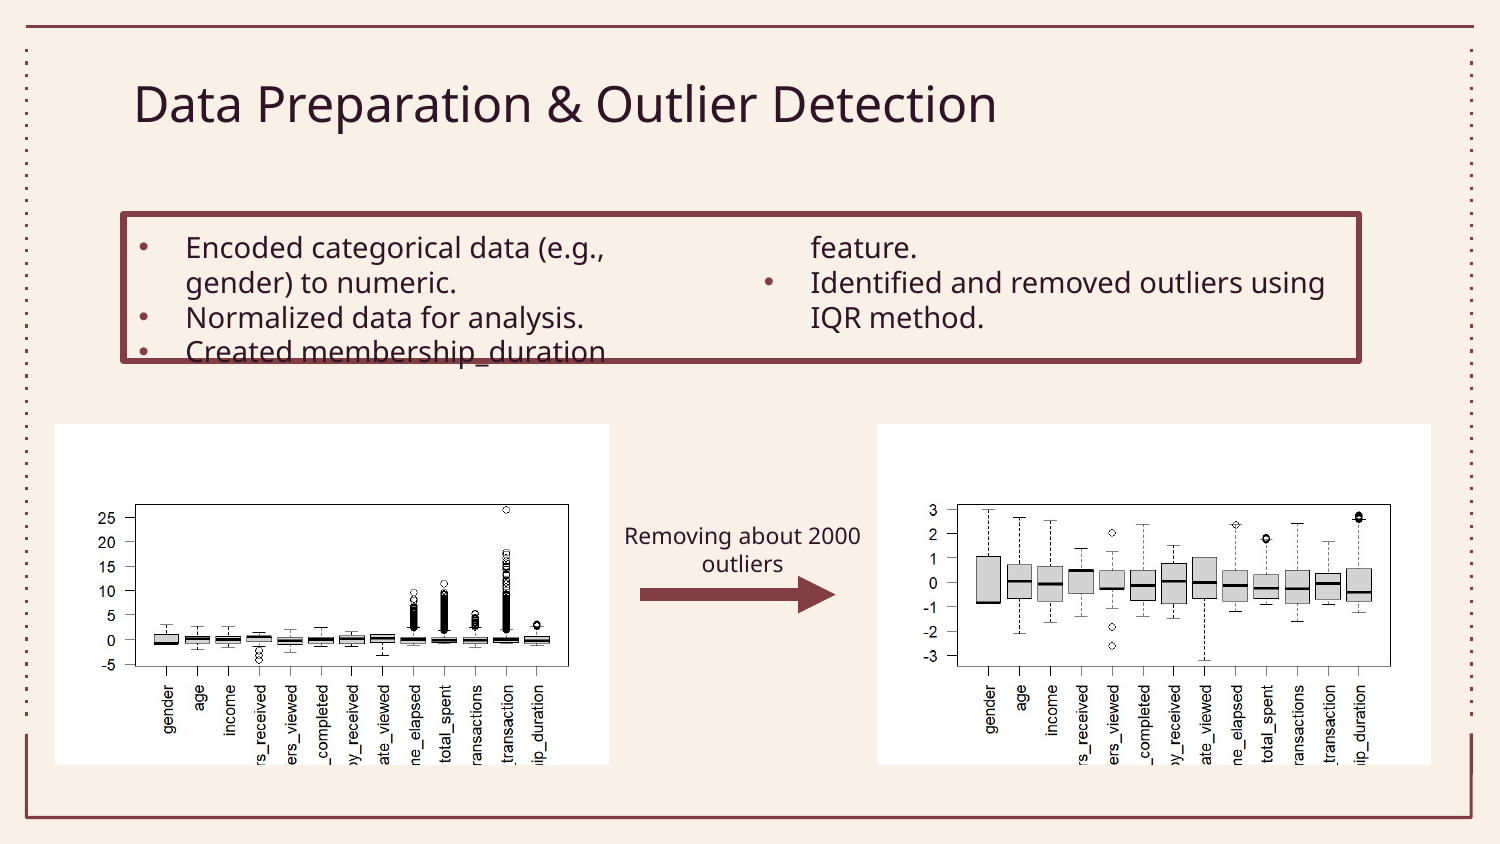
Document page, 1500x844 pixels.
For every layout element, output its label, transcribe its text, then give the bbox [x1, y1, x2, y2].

picture [54, 424, 609, 765]
picture [876, 424, 1431, 765]
title Data Preparation & Outlier Detection [118, 56, 1382, 151]
text_box Removing about 2000 outliers [614, 506, 871, 585]
subtitle Encoded categorical data (e.g., gender) to numeric. Normalized data for analysis. Created membership_duration feature. Identified and removed outliers using IQR method. [123, 213, 1359, 361]
